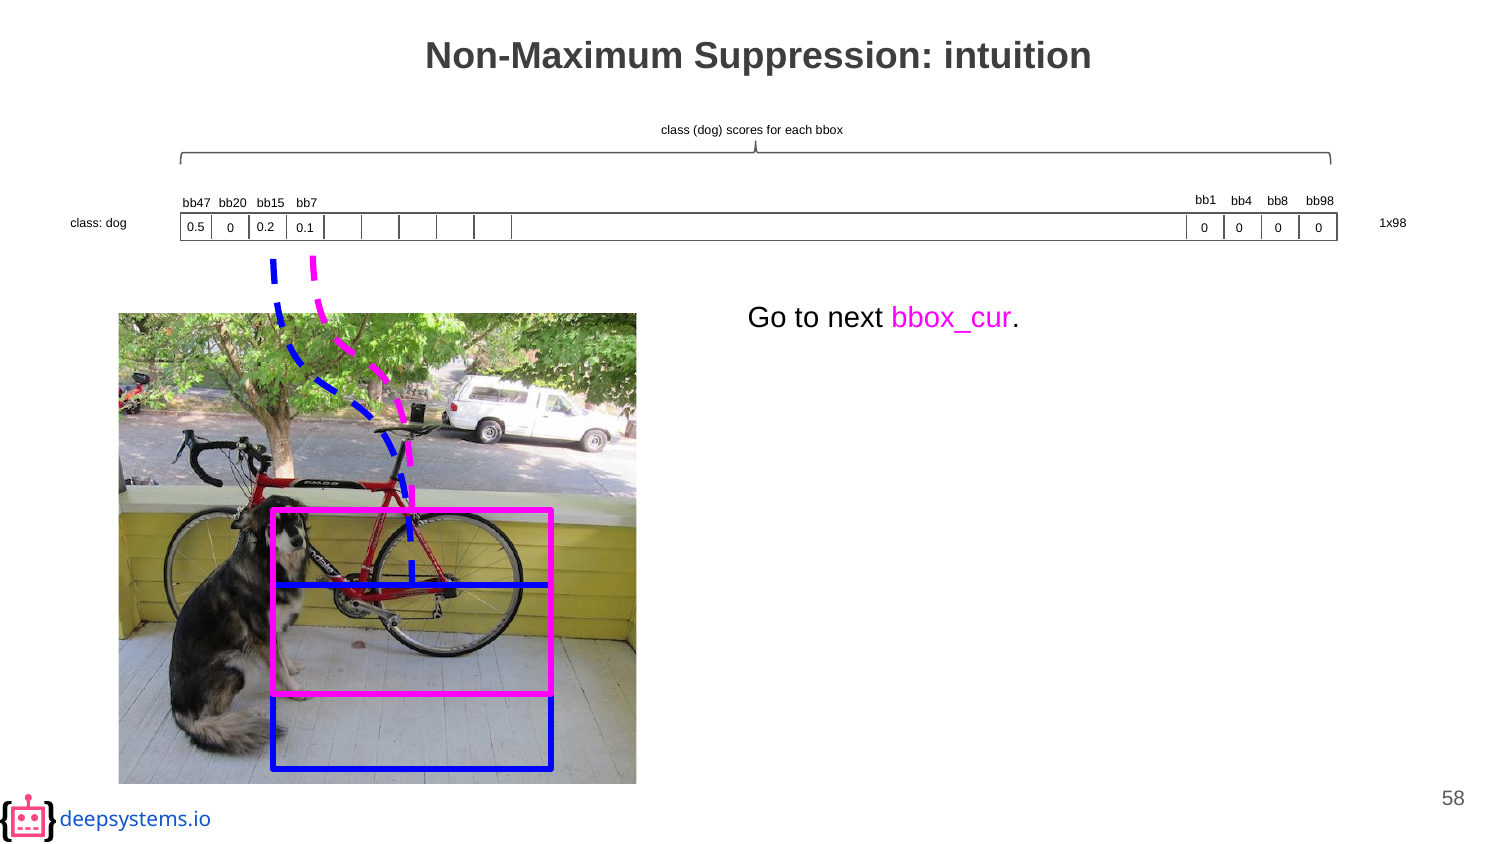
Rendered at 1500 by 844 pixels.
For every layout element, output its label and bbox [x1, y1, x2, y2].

text_box [732, 283, 1442, 375]
text_box [410, 12, 1249, 91]
picture [0, 794, 56, 842]
text_box [1364, 200, 1472, 241]
text_box [167, 176, 1354, 246]
text_box [55, 200, 163, 241]
slide_number [1389, 764, 1480, 830]
picture [118, 313, 637, 785]
text_box [171, 327, 514, 485]
text_box [180, 107, 1331, 165]
